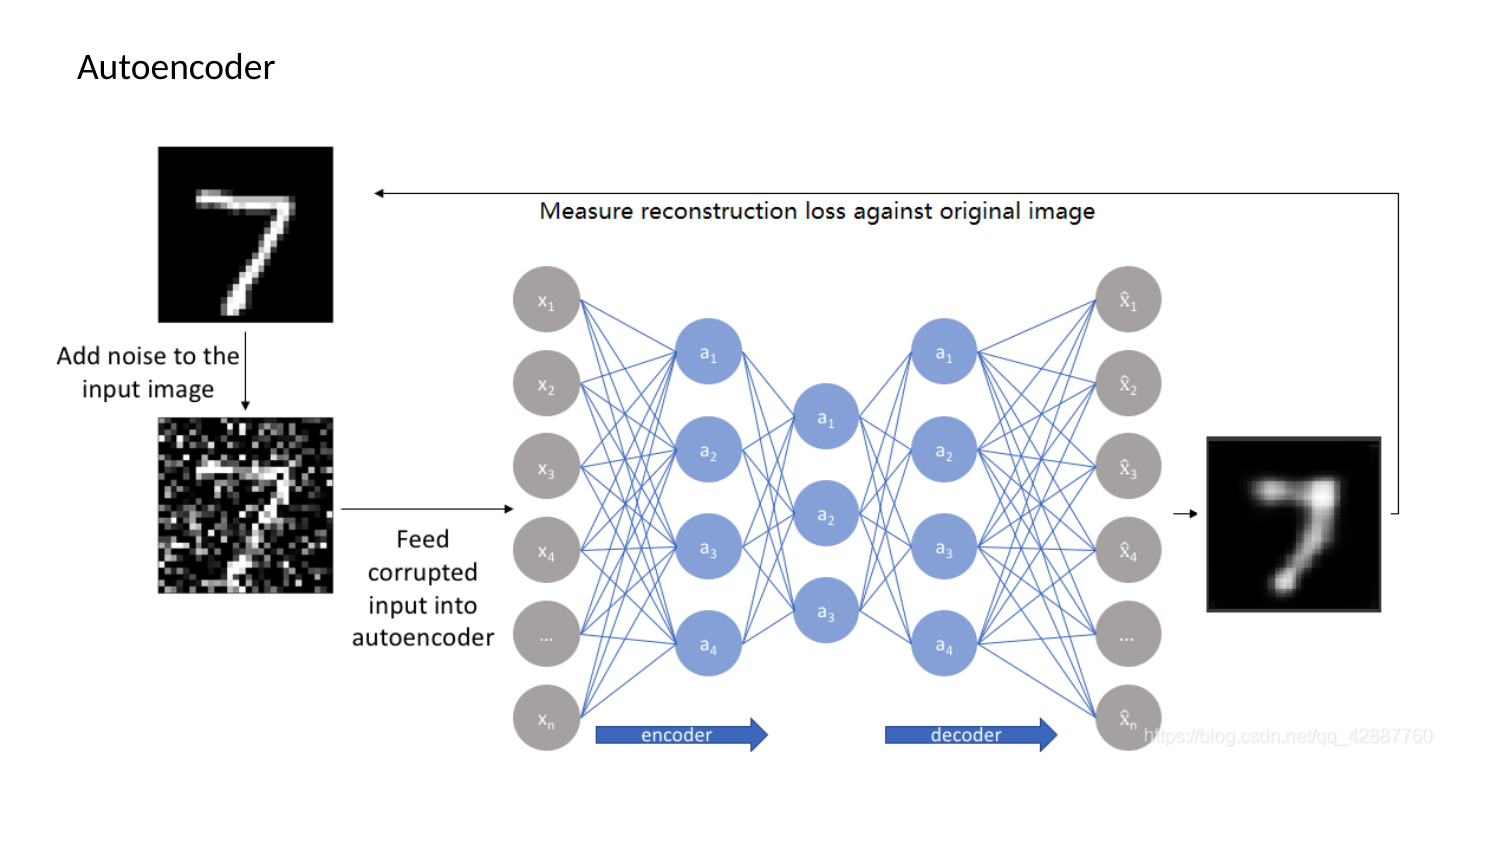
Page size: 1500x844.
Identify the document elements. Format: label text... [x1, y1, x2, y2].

picture [24, 109, 1445, 758]
text_box Autoencoder [62, 34, 813, 95]
